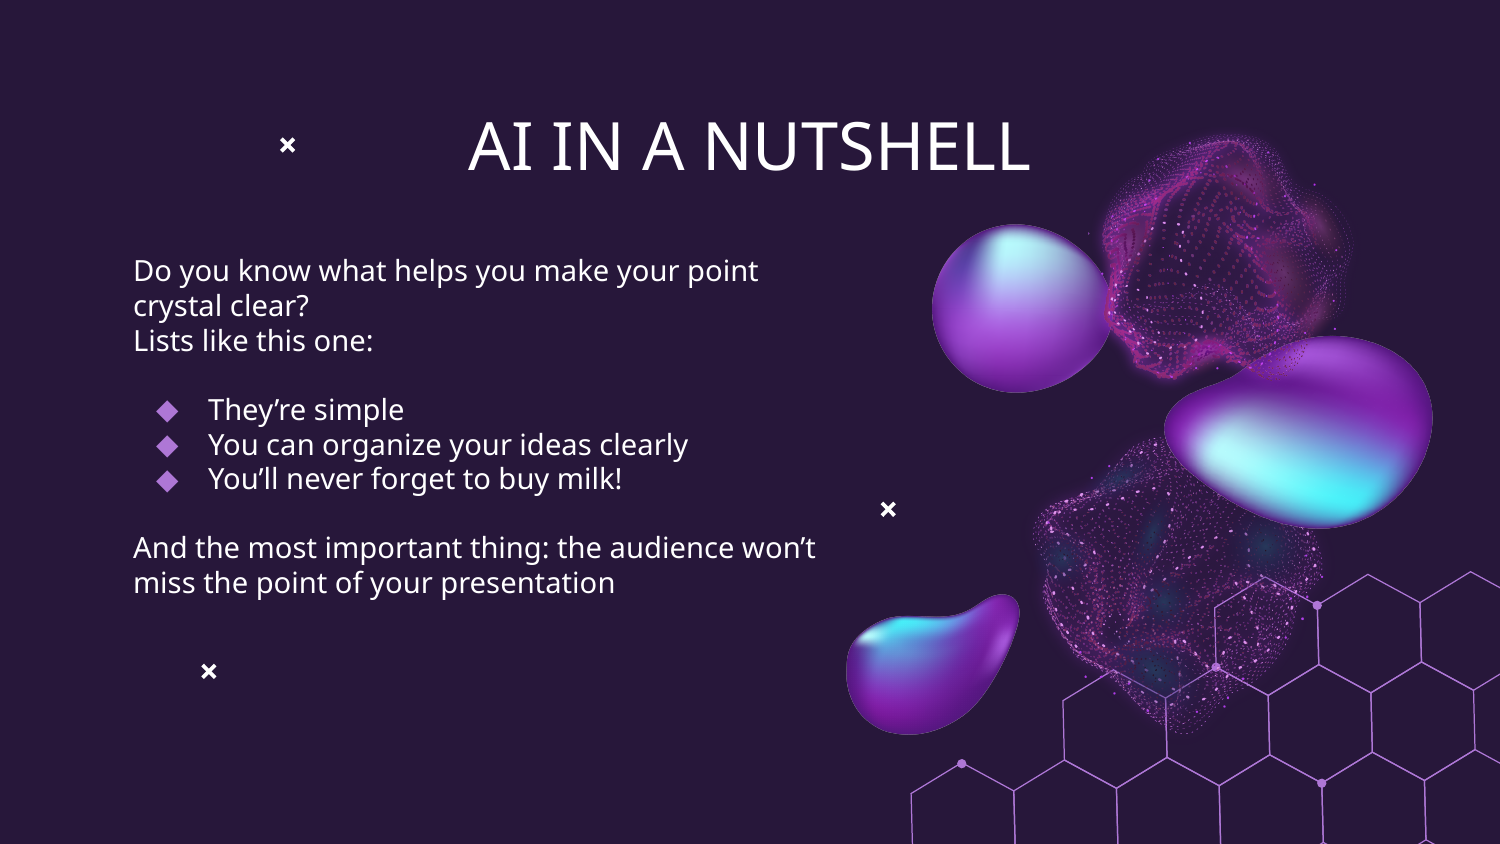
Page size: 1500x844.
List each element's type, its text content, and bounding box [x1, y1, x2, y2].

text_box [881, 502, 895, 516]
title AI IN A NUTSHELL [118, 88, 1383, 183]
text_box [202, 664, 216, 678]
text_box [281, 138, 295, 152]
picture [825, 127, 1471, 782]
subtitle Do you know what helps you make your point crystal clear? Lists like this one: They’re simple You can organize your ideas clearly You’ll never forget to buy milk! And the most important thing: the audience won’t miss the point of your presentation [118, 237, 851, 630]
